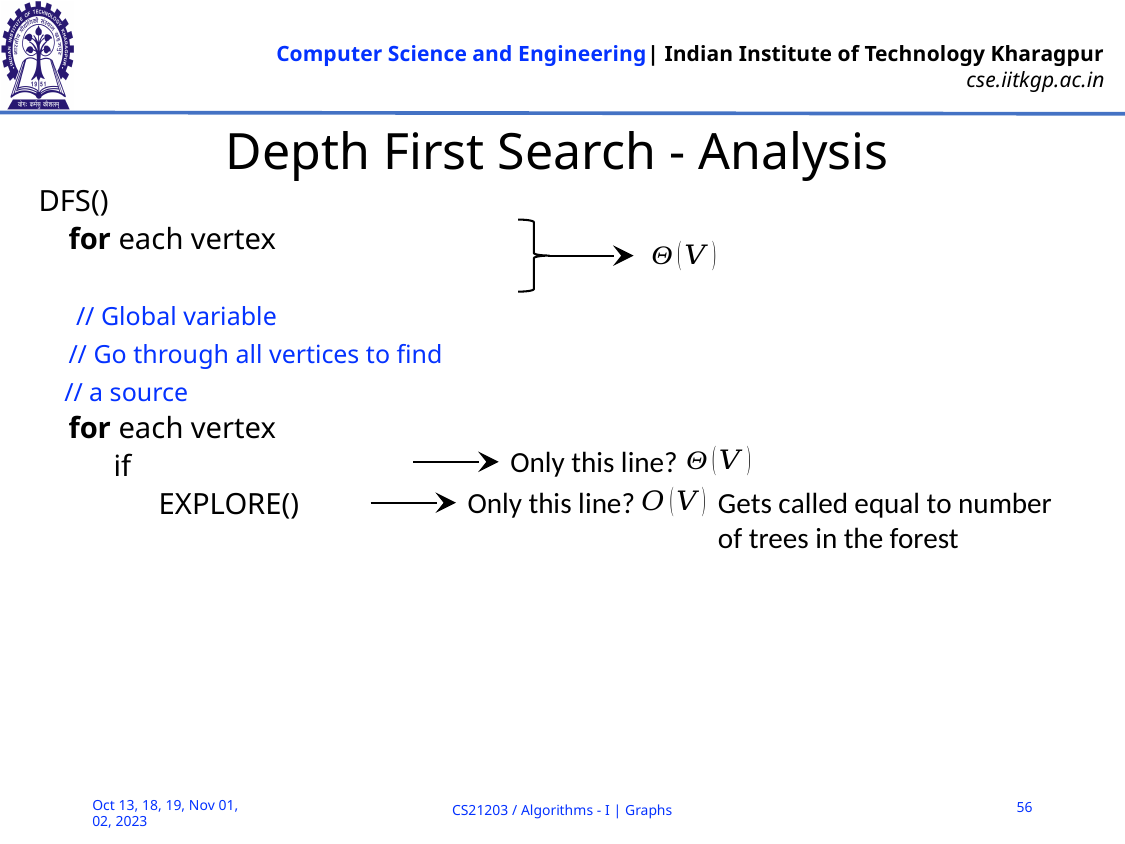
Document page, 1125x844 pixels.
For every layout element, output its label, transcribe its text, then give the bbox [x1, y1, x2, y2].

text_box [518, 219, 634, 292]
slide_number 56 [992, 785, 1048, 831]
text_box Only this line? [452, 477, 651, 527]
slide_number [77, 798, 274, 844]
footer CS21203 / Algorithms - I | Graphs [185, 787, 940, 833]
text_box Gets called equal to number of trees in the forest [703, 477, 1080, 562]
picture [1, 1, 74, 110]
title Depth First Search - Analysis [35, 78, 1078, 221]
text_box Only this line? [495, 436, 693, 486]
